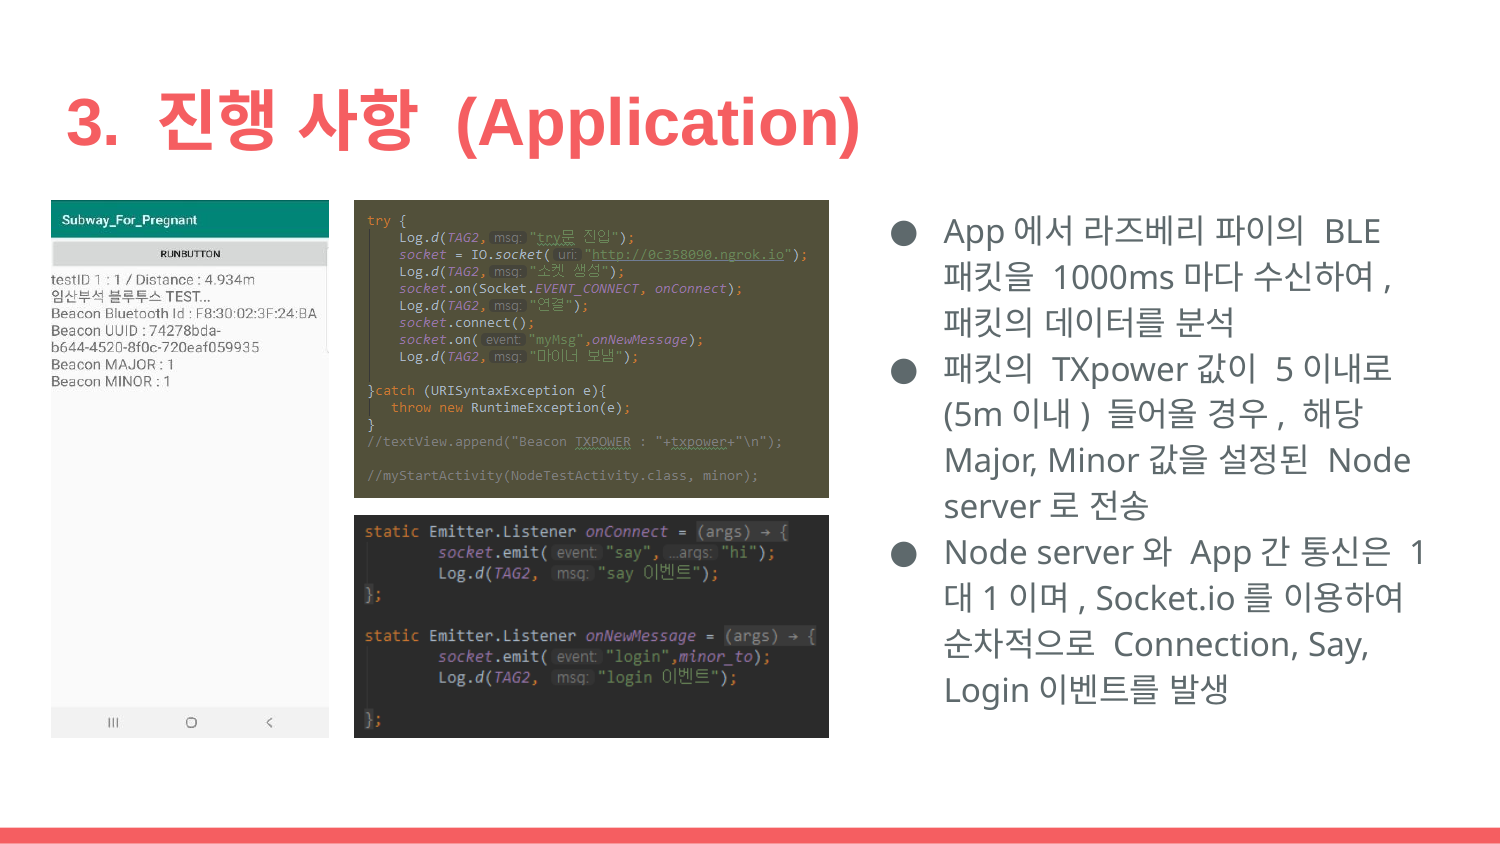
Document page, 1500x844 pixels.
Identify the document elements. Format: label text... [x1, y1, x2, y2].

picture [353, 200, 829, 498]
list App에서 라즈베리 파이의 BLE 패킷을 1000ms마다 수신하여, 패킷의 데이터를 분석 패킷의 TXpower값이 5이내로(5m이내) 들어올 경우, 해당 Major, Minor값을 설정된 Node server로 전송 Node server와 App간 통신은 1대1이며, Socket.io를 이용하여 순차적으로 Connection, Say, Login이벤트를 발생 [853, 189, 1449, 750]
picture [353, 515, 829, 738]
picture [50, 200, 330, 738]
title 3. 진행 사항 (Application) [51, 64, 1449, 167]
